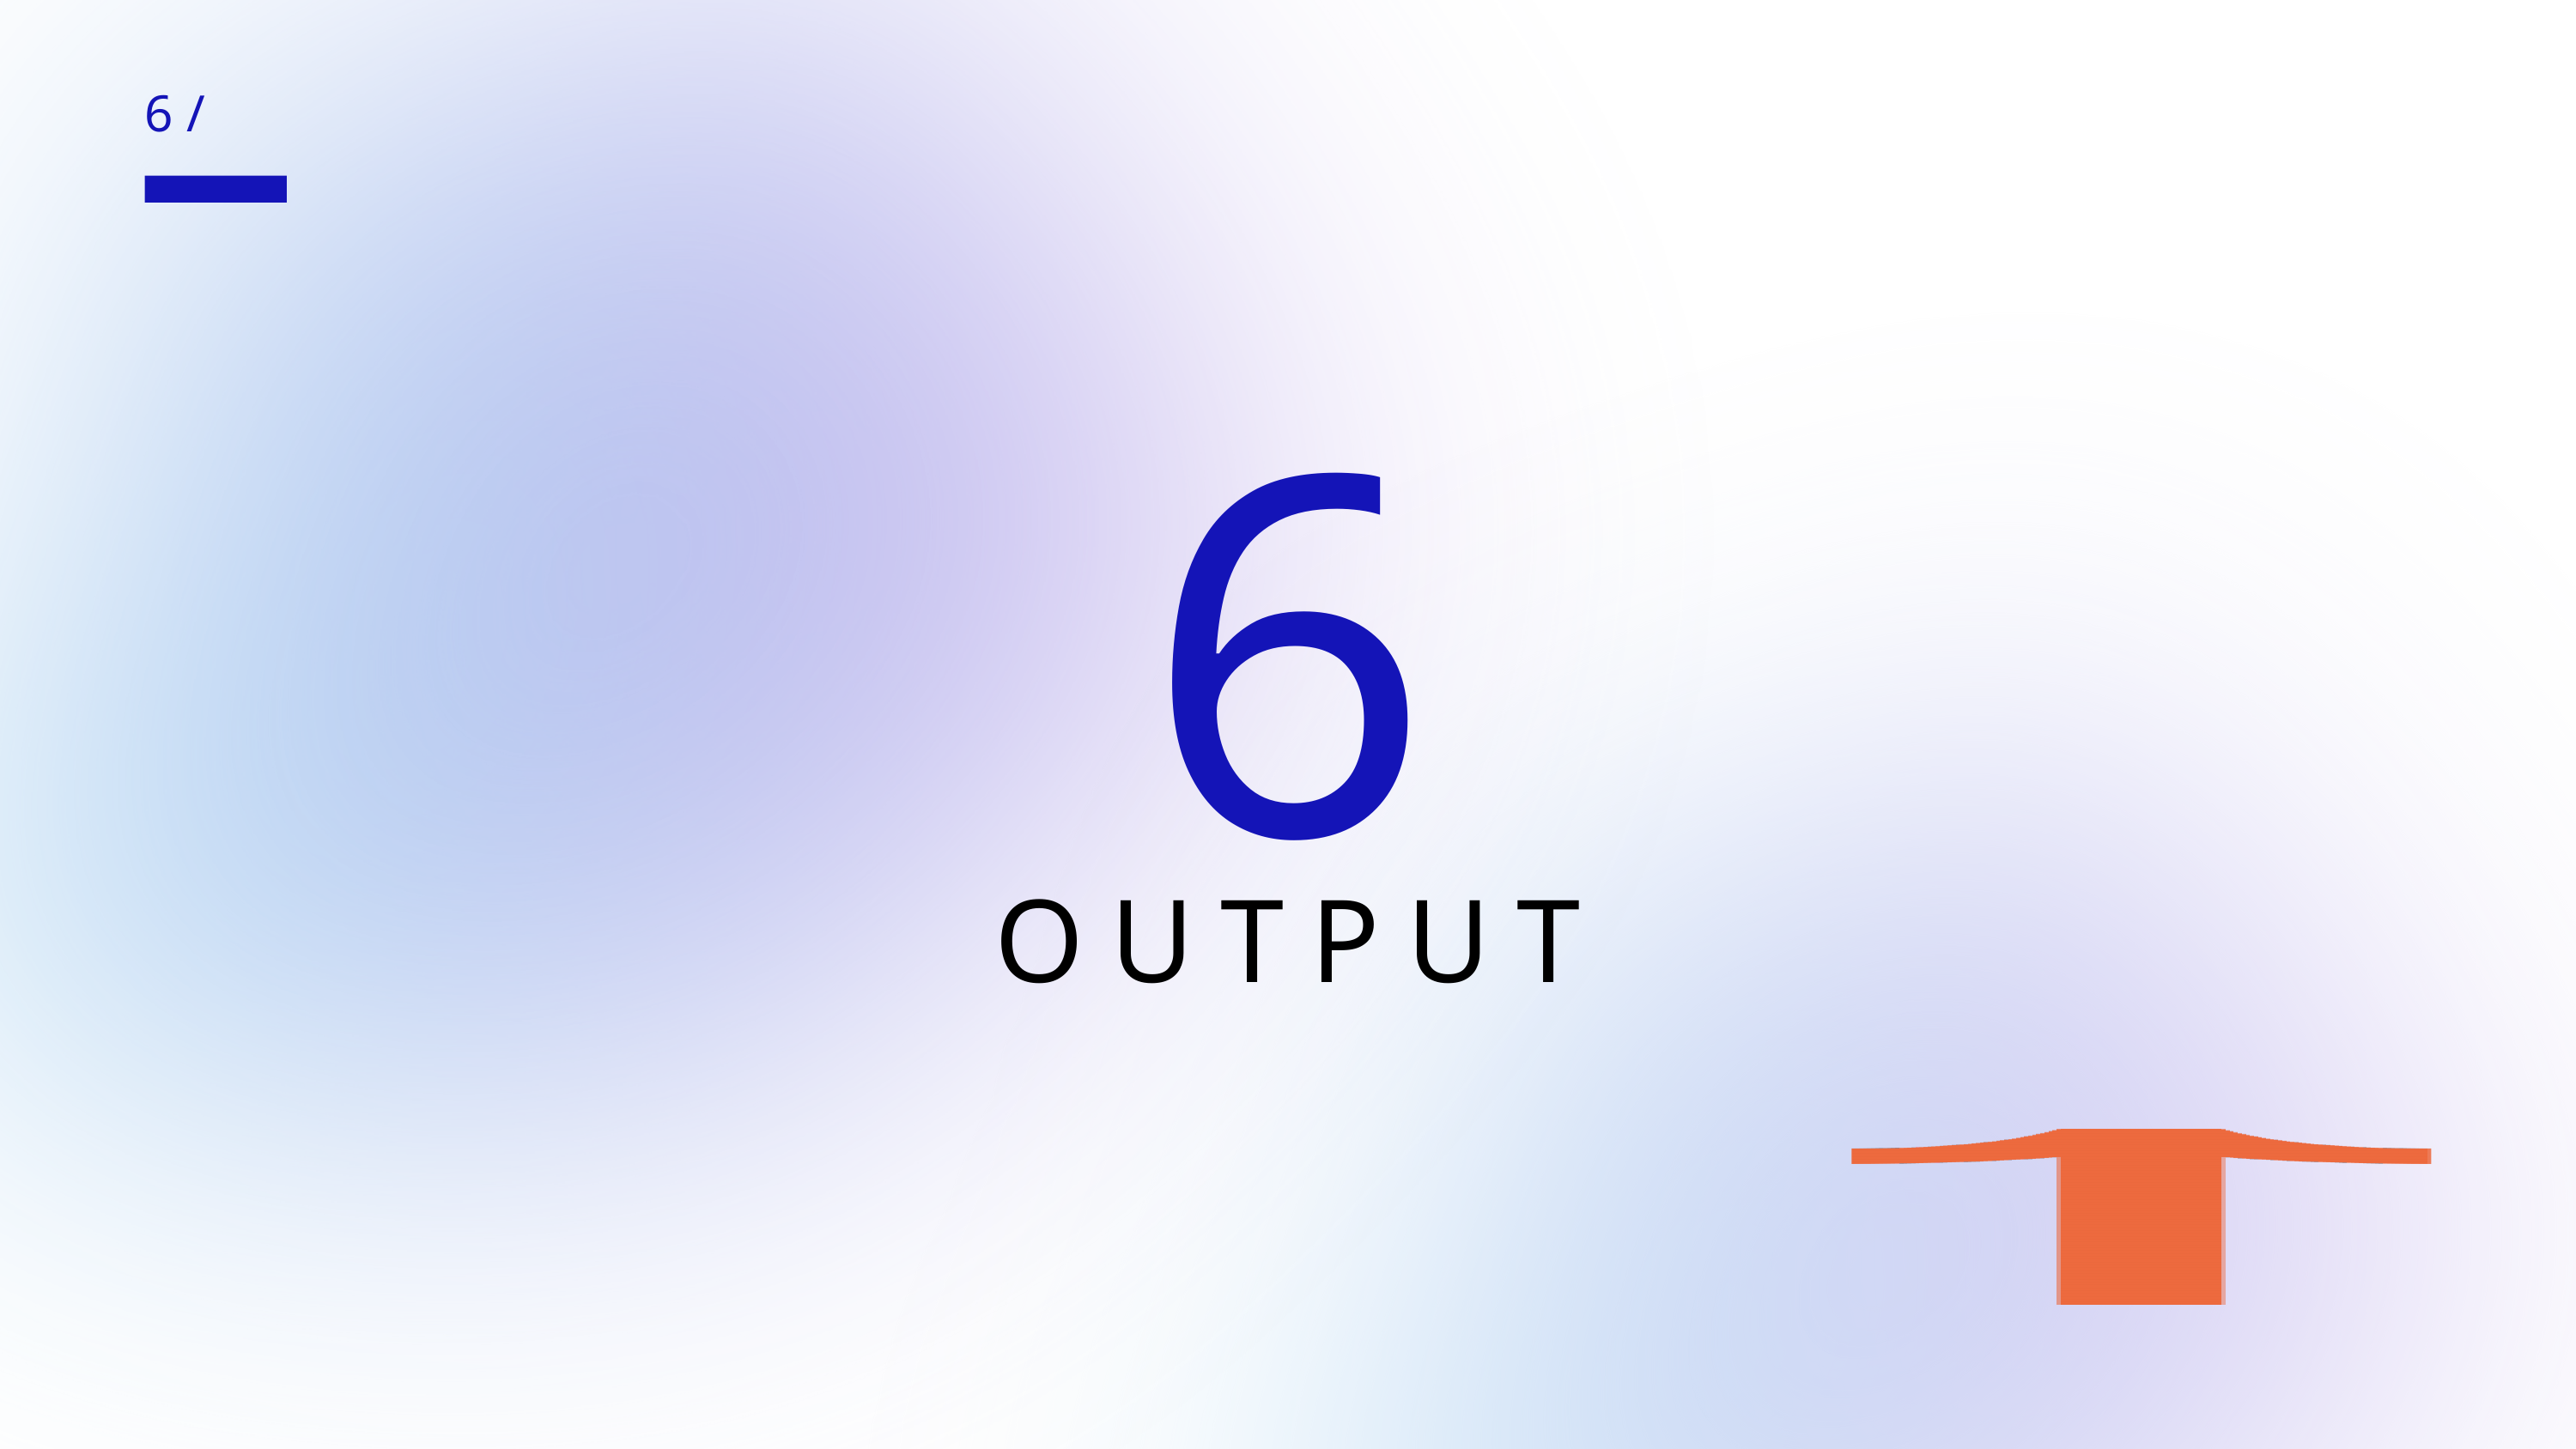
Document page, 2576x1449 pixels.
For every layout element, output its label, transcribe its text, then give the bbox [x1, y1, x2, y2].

text_box 6 [197, 470, 2379, 899]
text_box 6 / [144, 97, 489, 142]
text_box [1851, 1129, 2432, 1305]
text_box [807, 261, 2576, 1449]
text_box [0, 0, 1777, 1449]
text_box OUTPUT [197, 899, 2379, 1006]
